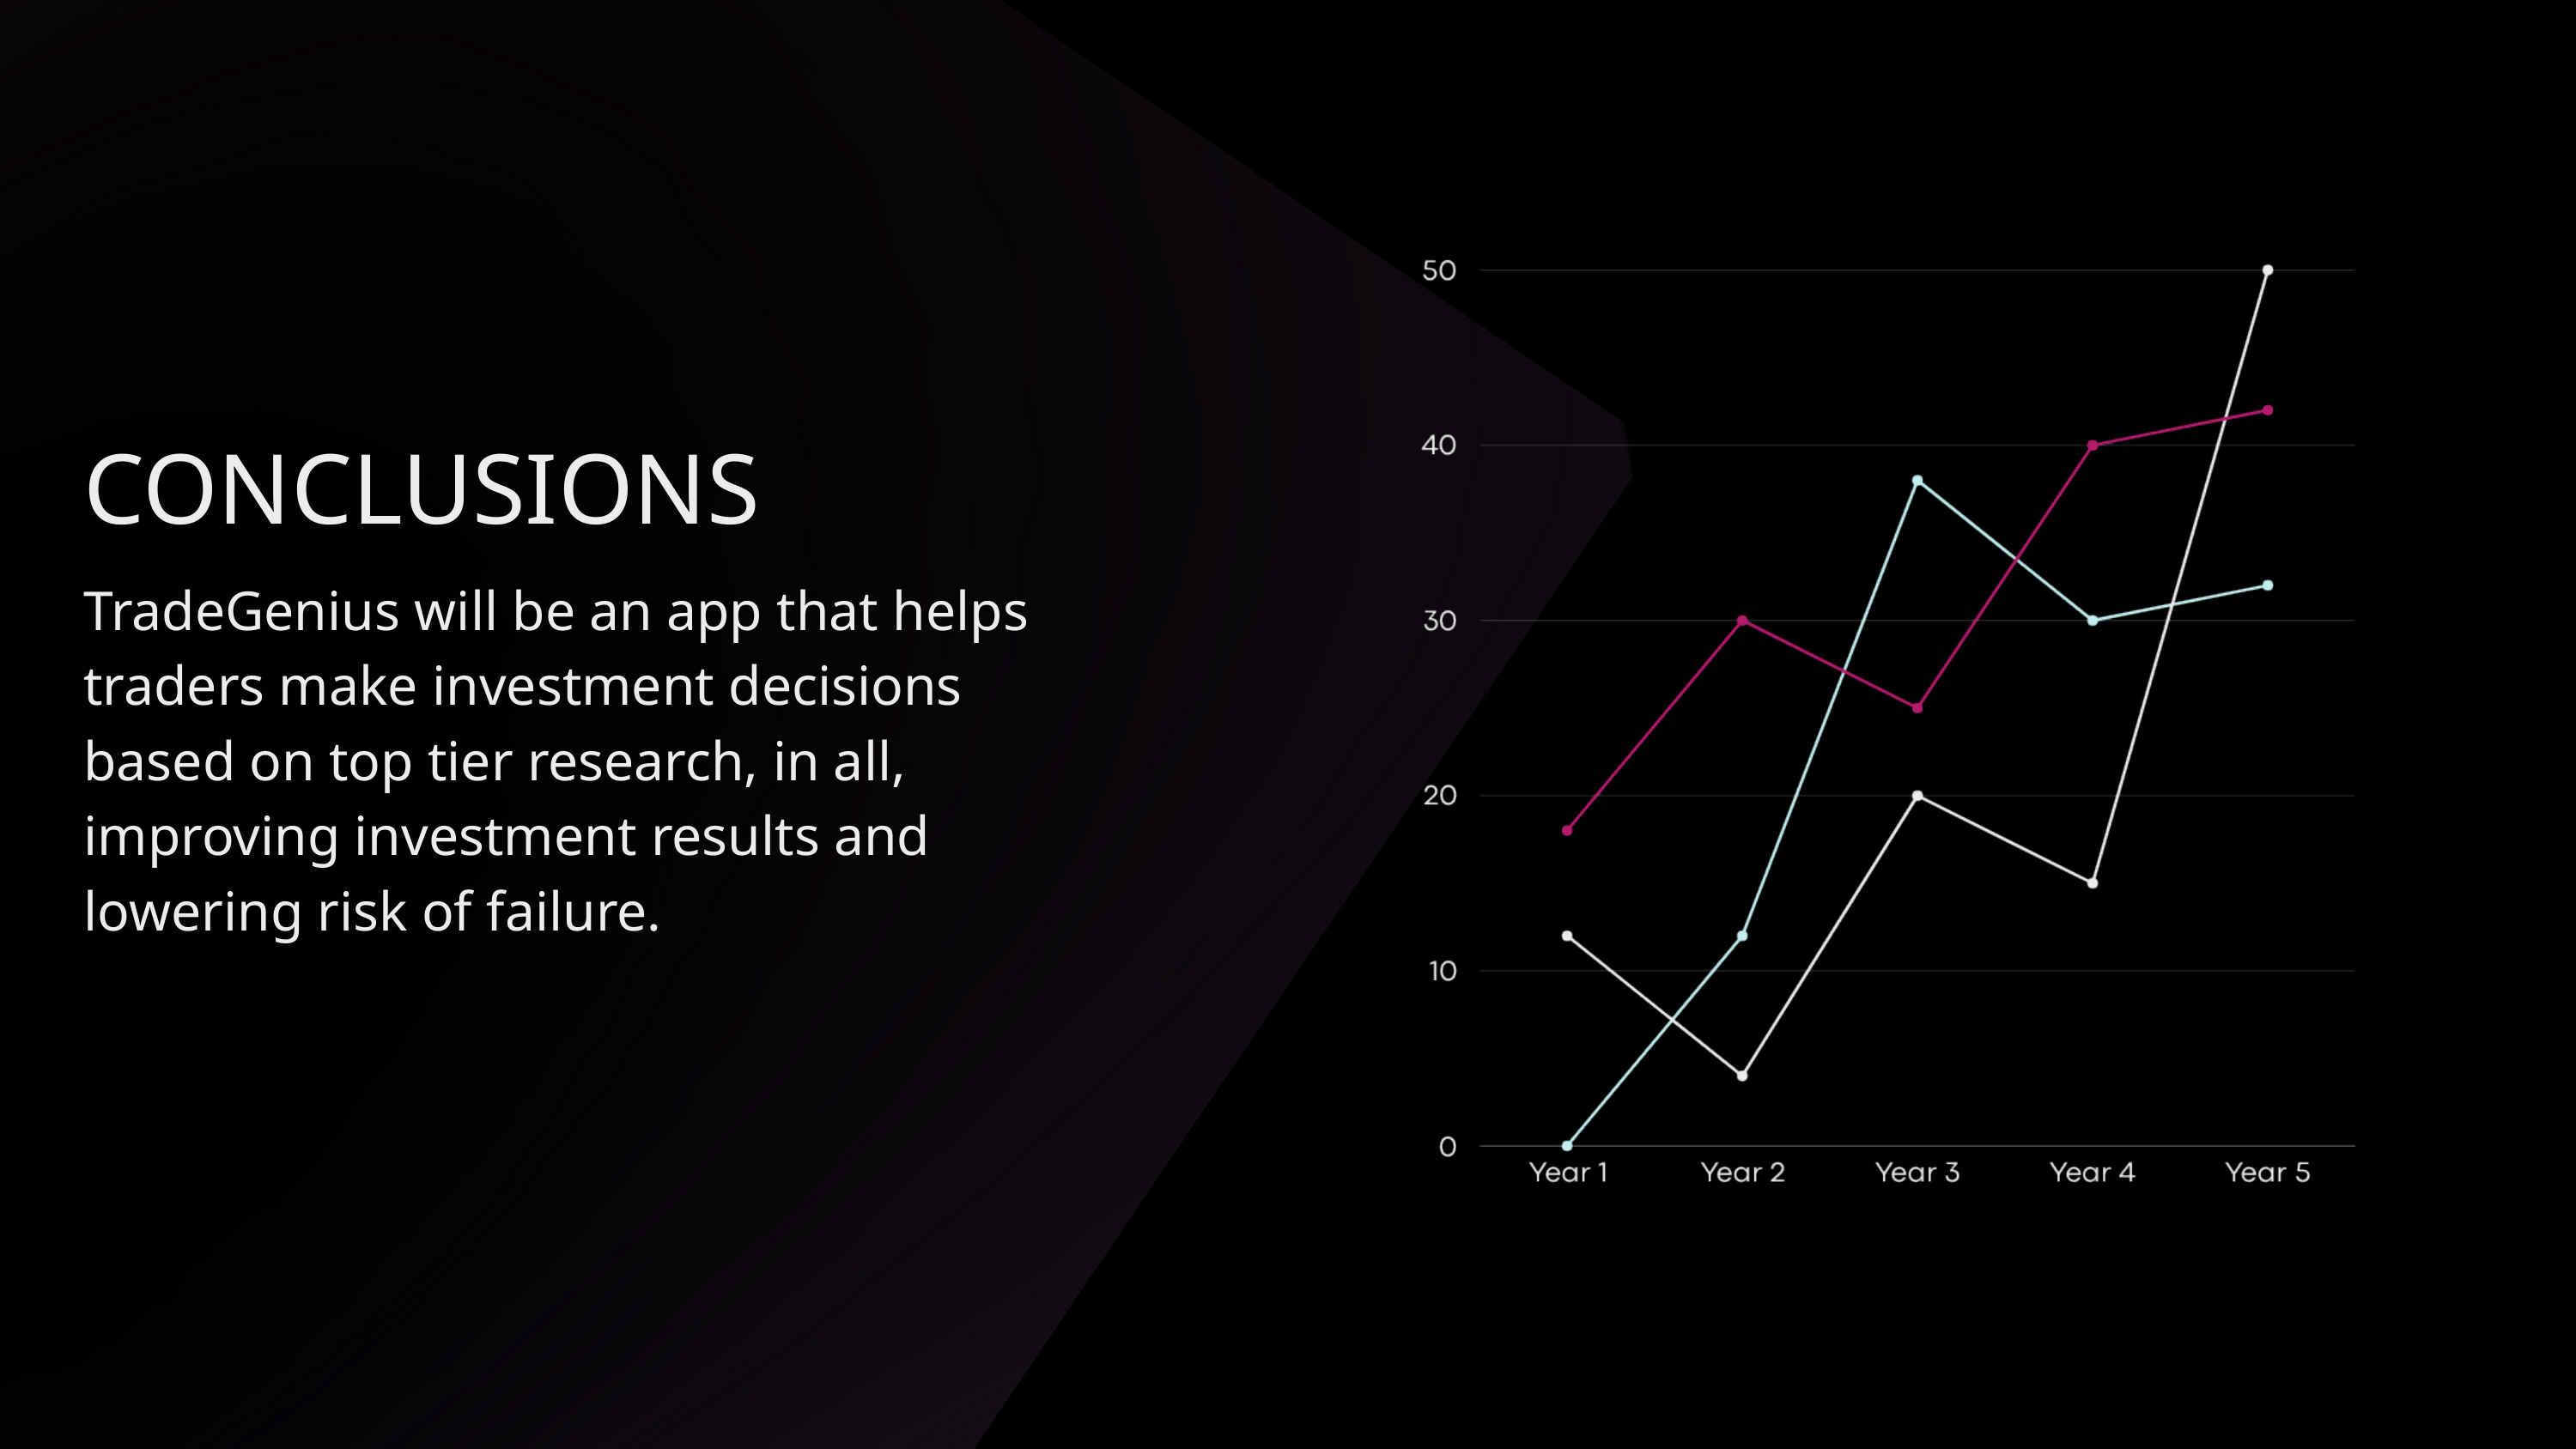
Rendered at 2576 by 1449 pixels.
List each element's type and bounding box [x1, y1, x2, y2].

text_box [83, 427, 1083, 943]
picture [1327, 165, 2451, 1277]
text_box [0, 0, 1322, 1449]
